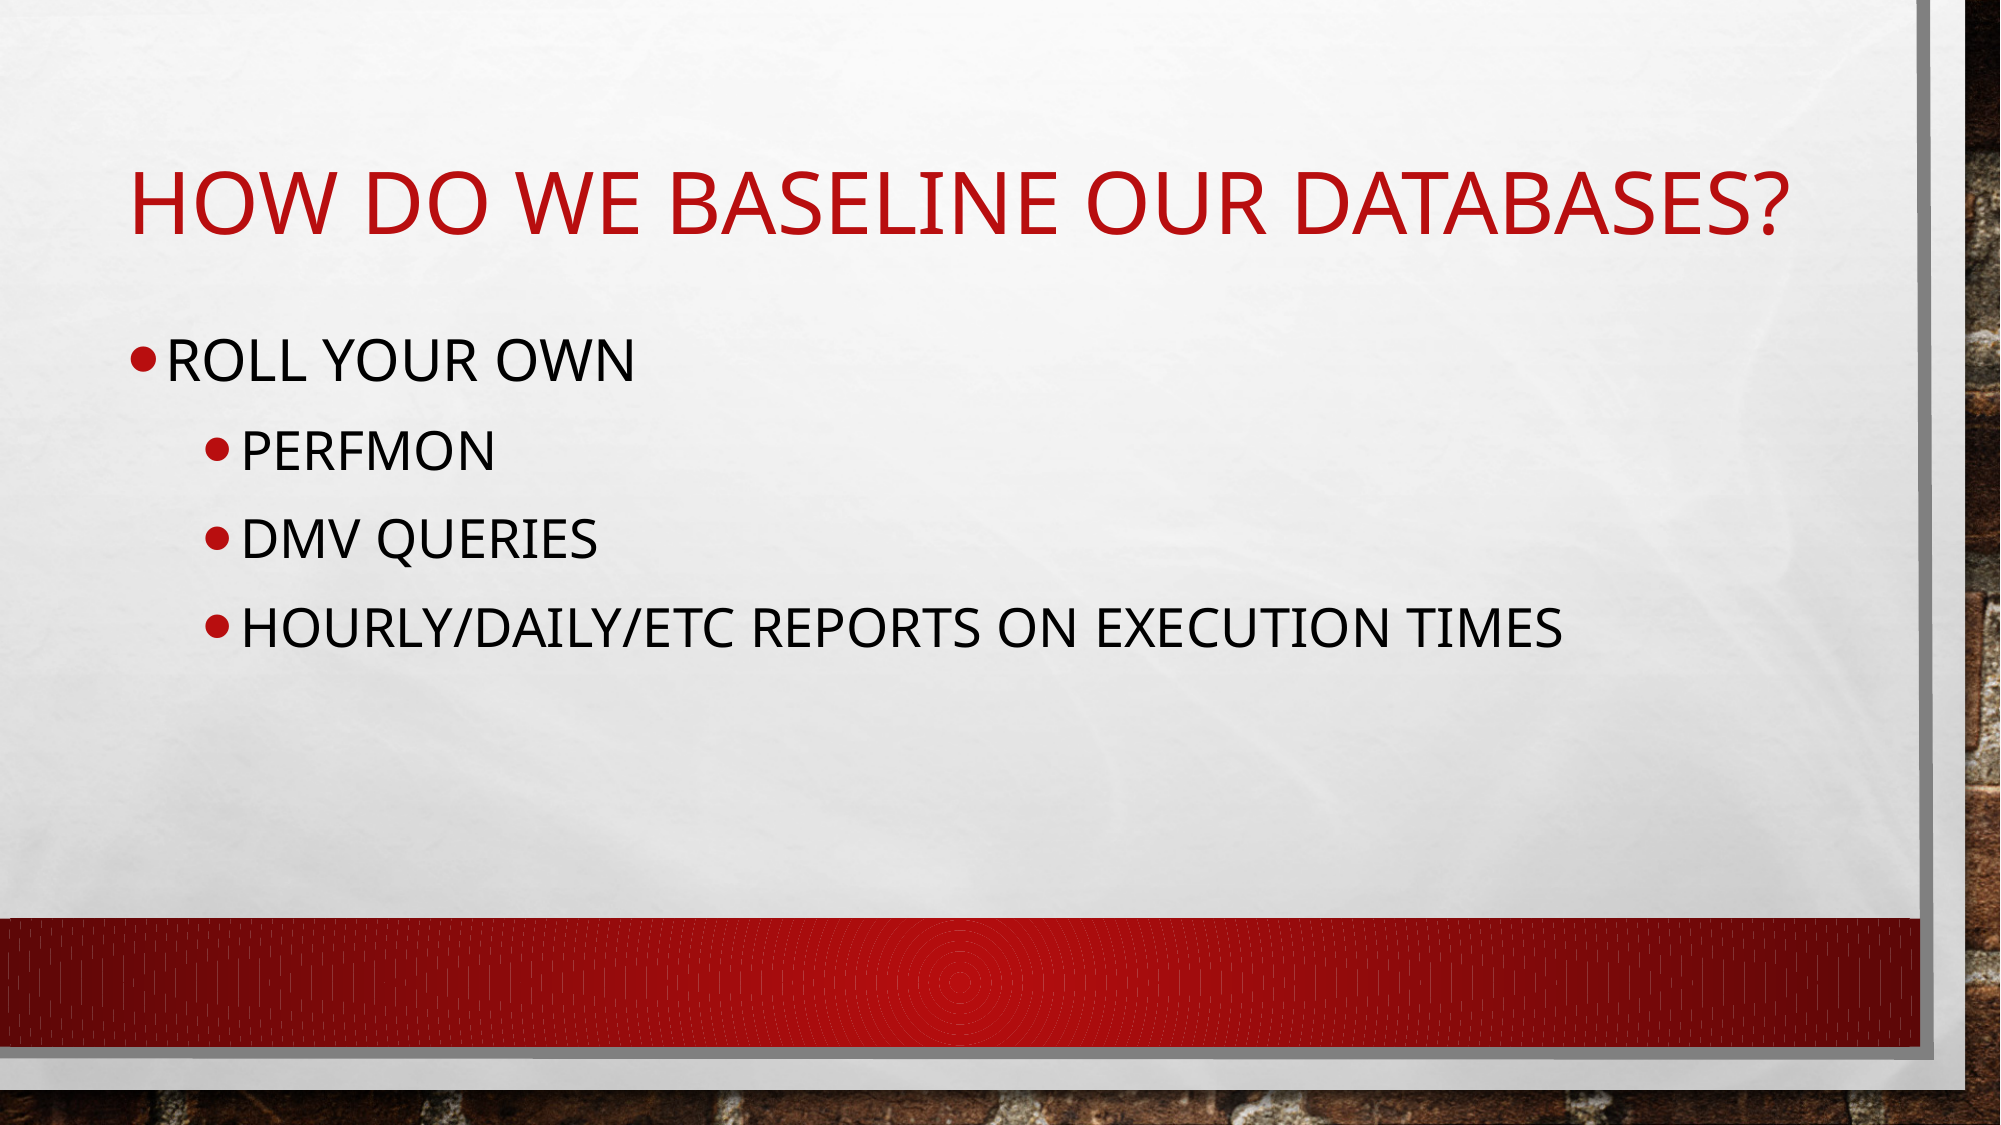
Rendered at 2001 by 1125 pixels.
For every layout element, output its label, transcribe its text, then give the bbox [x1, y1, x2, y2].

title How do we baseline our databases? [112, 112, 1818, 301]
picture [0, 0, 2000, 1125]
list Roll your own perfmon Dmv queries Hourly/daily/etc reports on execution times [112, 301, 1818, 882]
